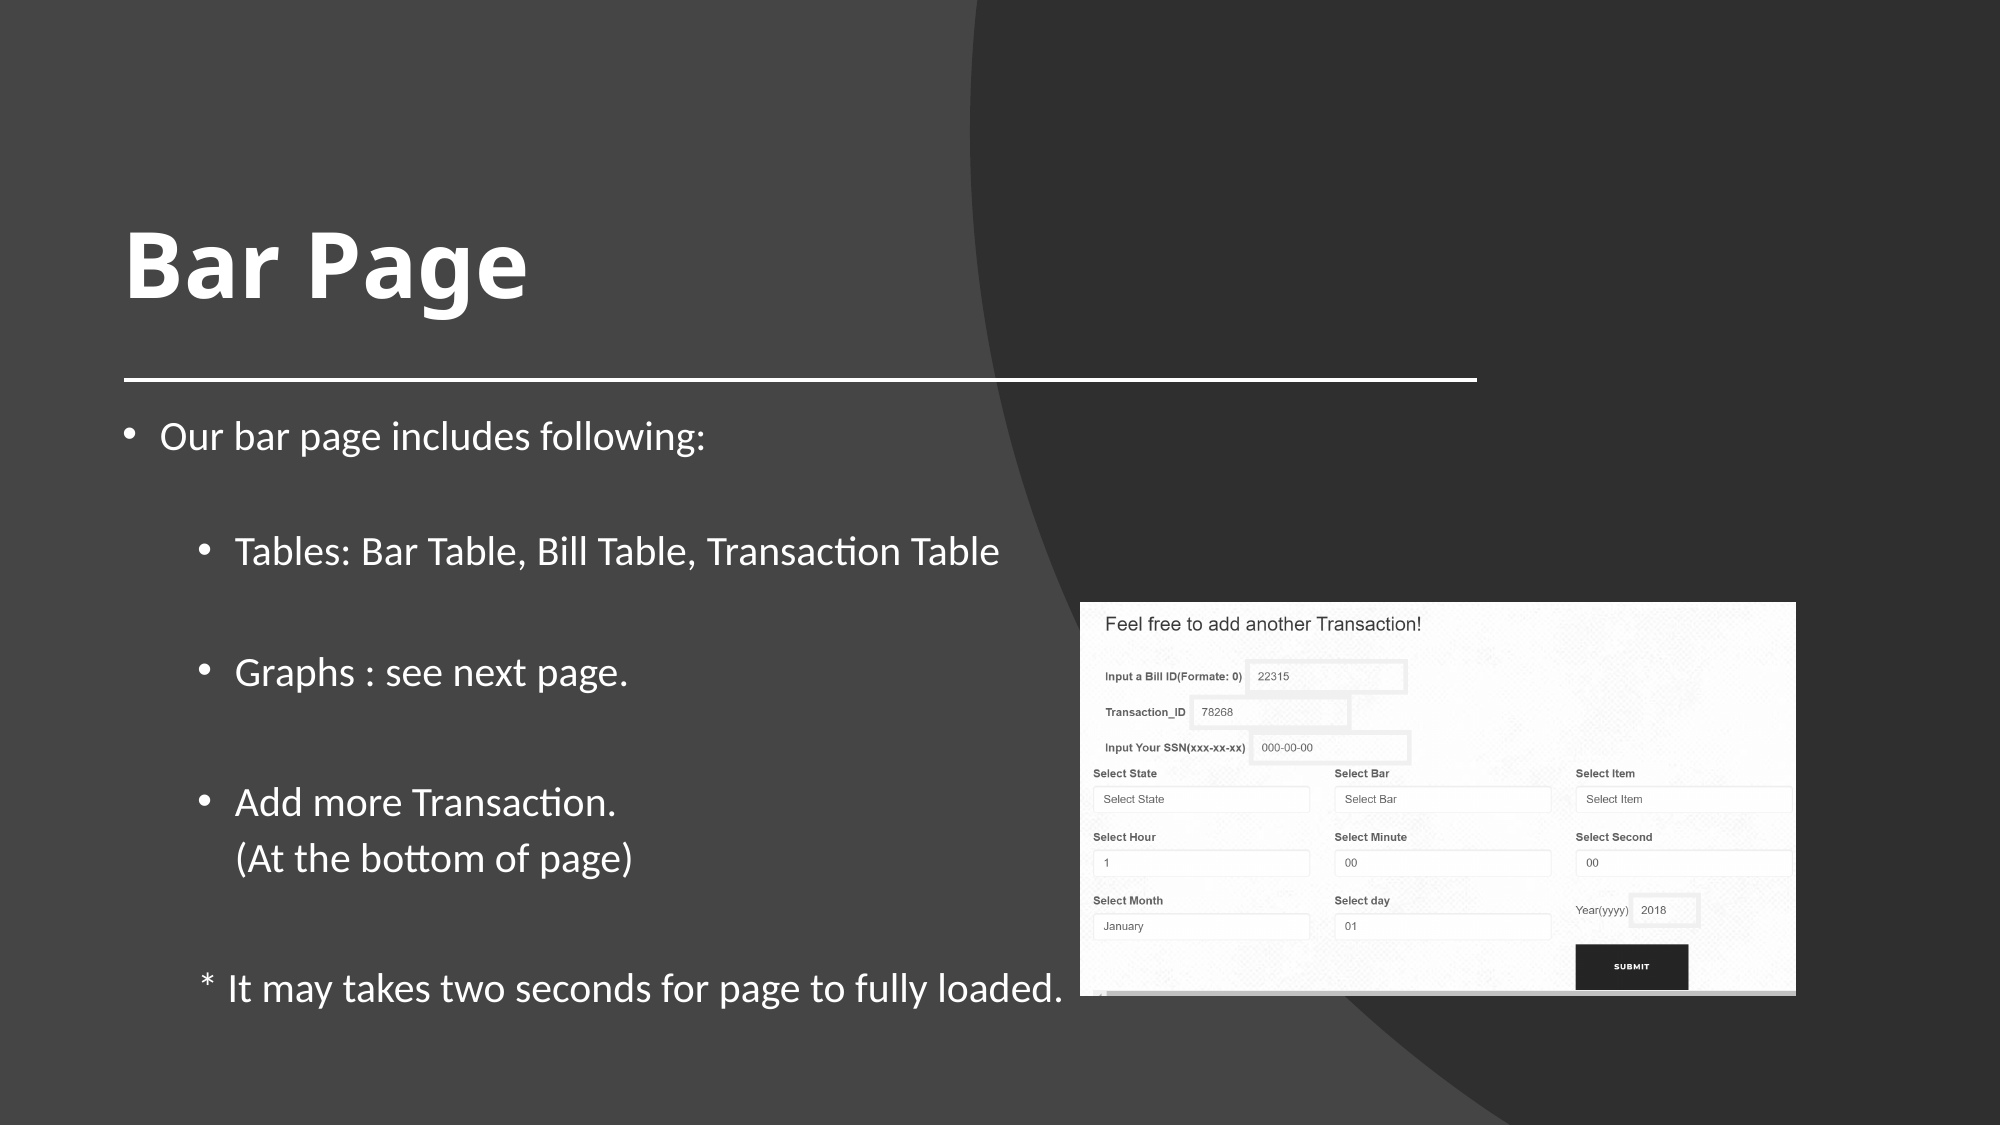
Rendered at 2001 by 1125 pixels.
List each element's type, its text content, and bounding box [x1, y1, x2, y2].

text_box [971, 0, 2000, 1125]
list Our bar page includes following: Tables: Bar Table, Bill Table, Transaction Table Graphs : see next page. Add more Transaction. (At the bottom of page) * It may takes two seconds for page to fully loaded. [107, 395, 1081, 1066]
title Bar Page [107, 59, 1586, 327]
picture [1080, 602, 1796, 996]
